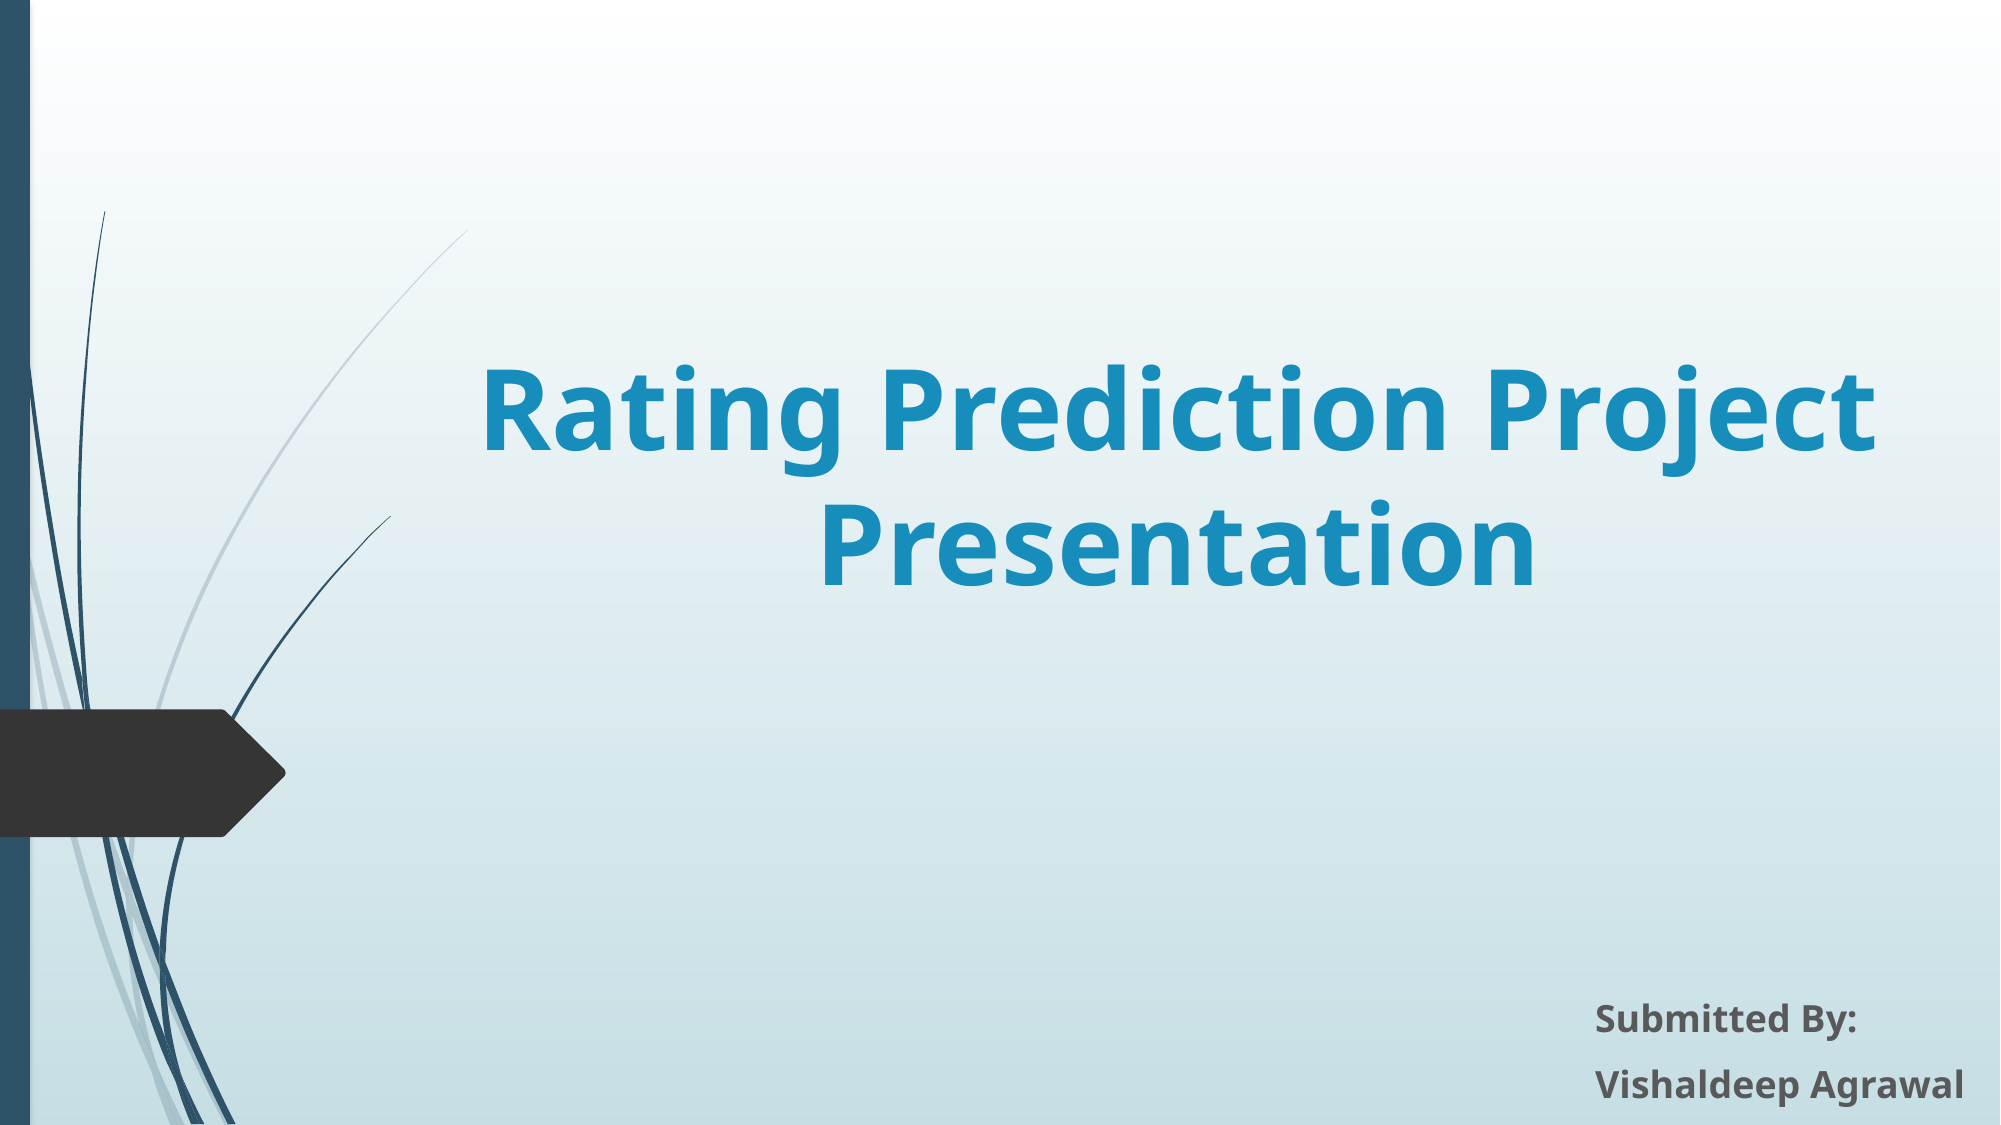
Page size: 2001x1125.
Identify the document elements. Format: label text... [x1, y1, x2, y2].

subtitle Submitted By: Vishaldeep Agrawal [1579, 987, 2000, 1125]
title Rating Prediction Project Presentation [384, 315, 1972, 616]
